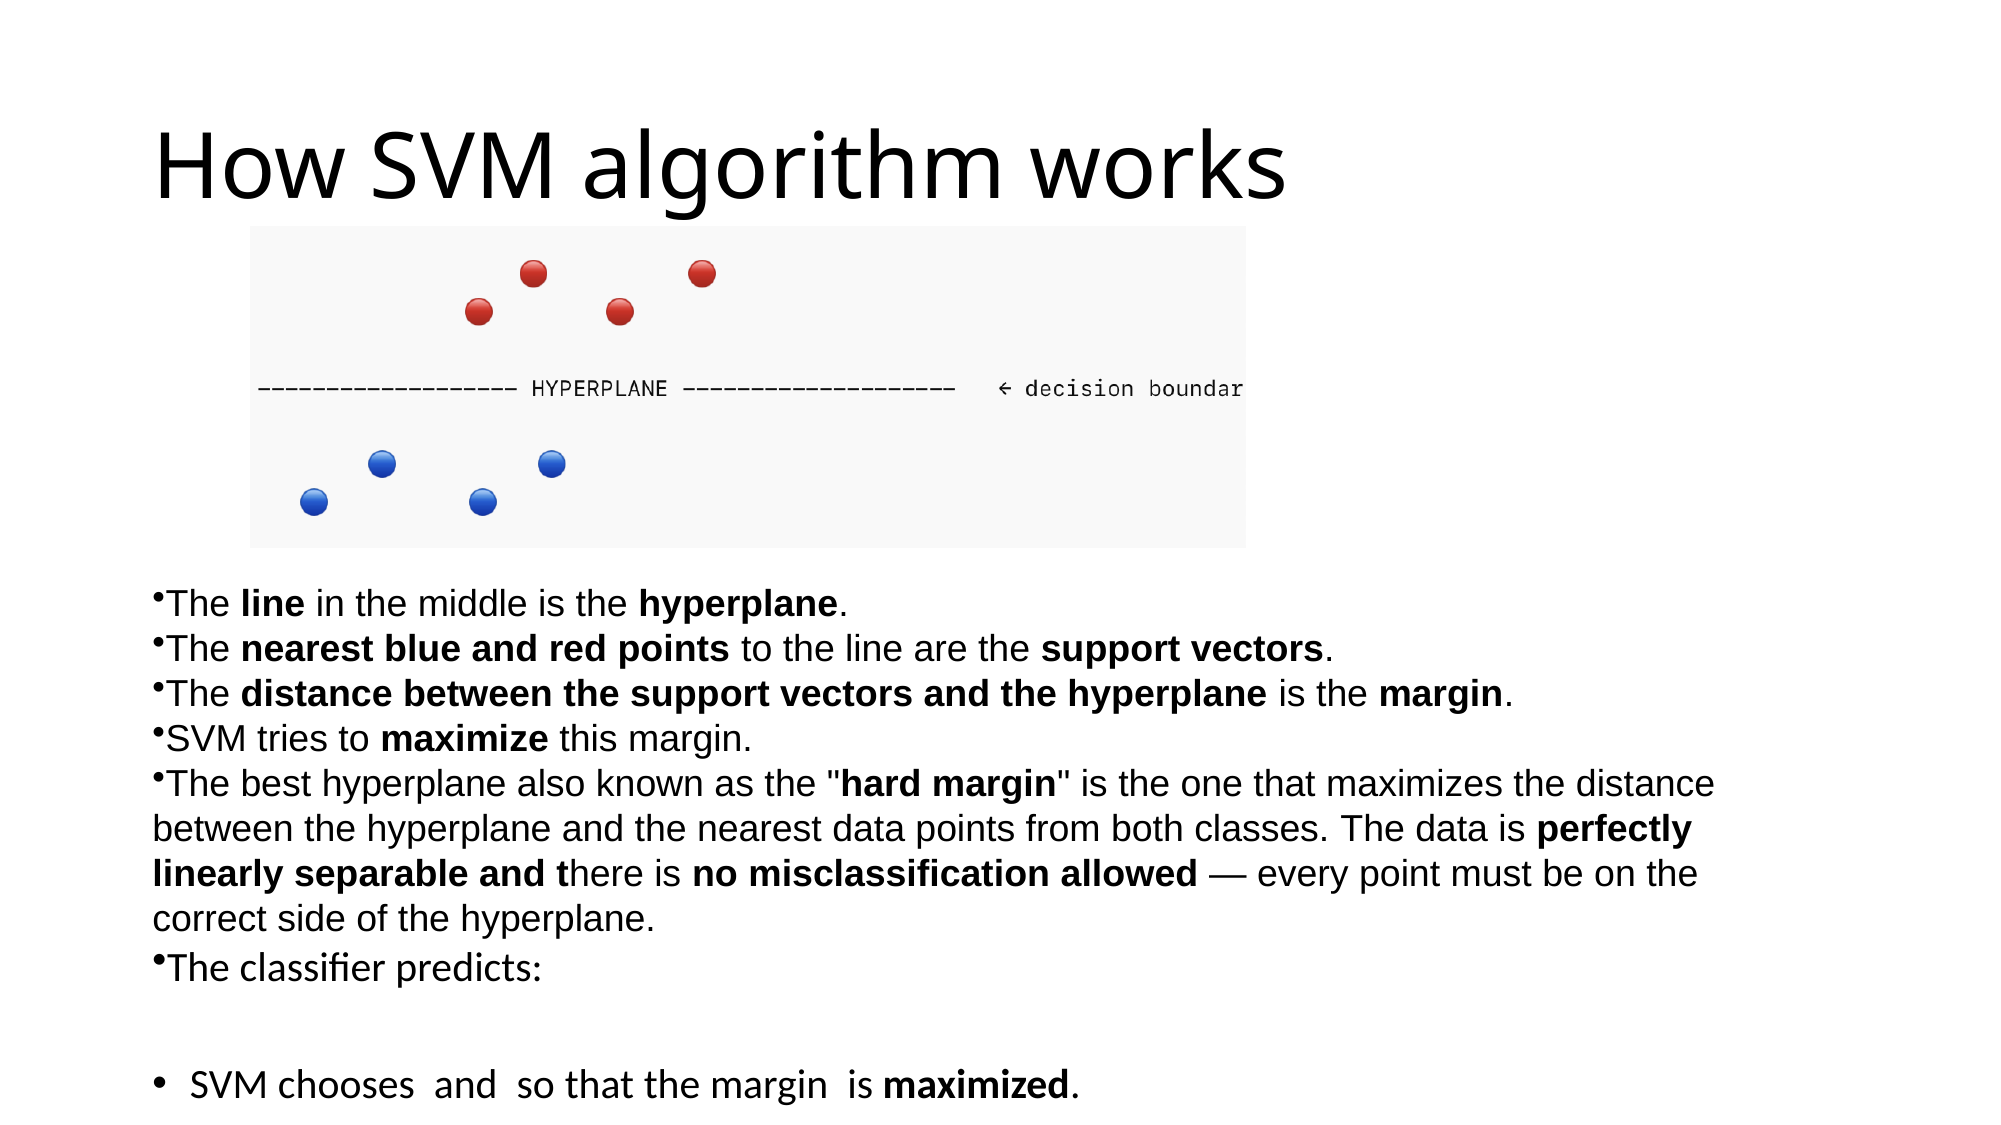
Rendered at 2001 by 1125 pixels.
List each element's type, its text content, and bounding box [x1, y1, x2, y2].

title How SVM algorithm works [137, 59, 1863, 278]
picture [250, 226, 1254, 548]
